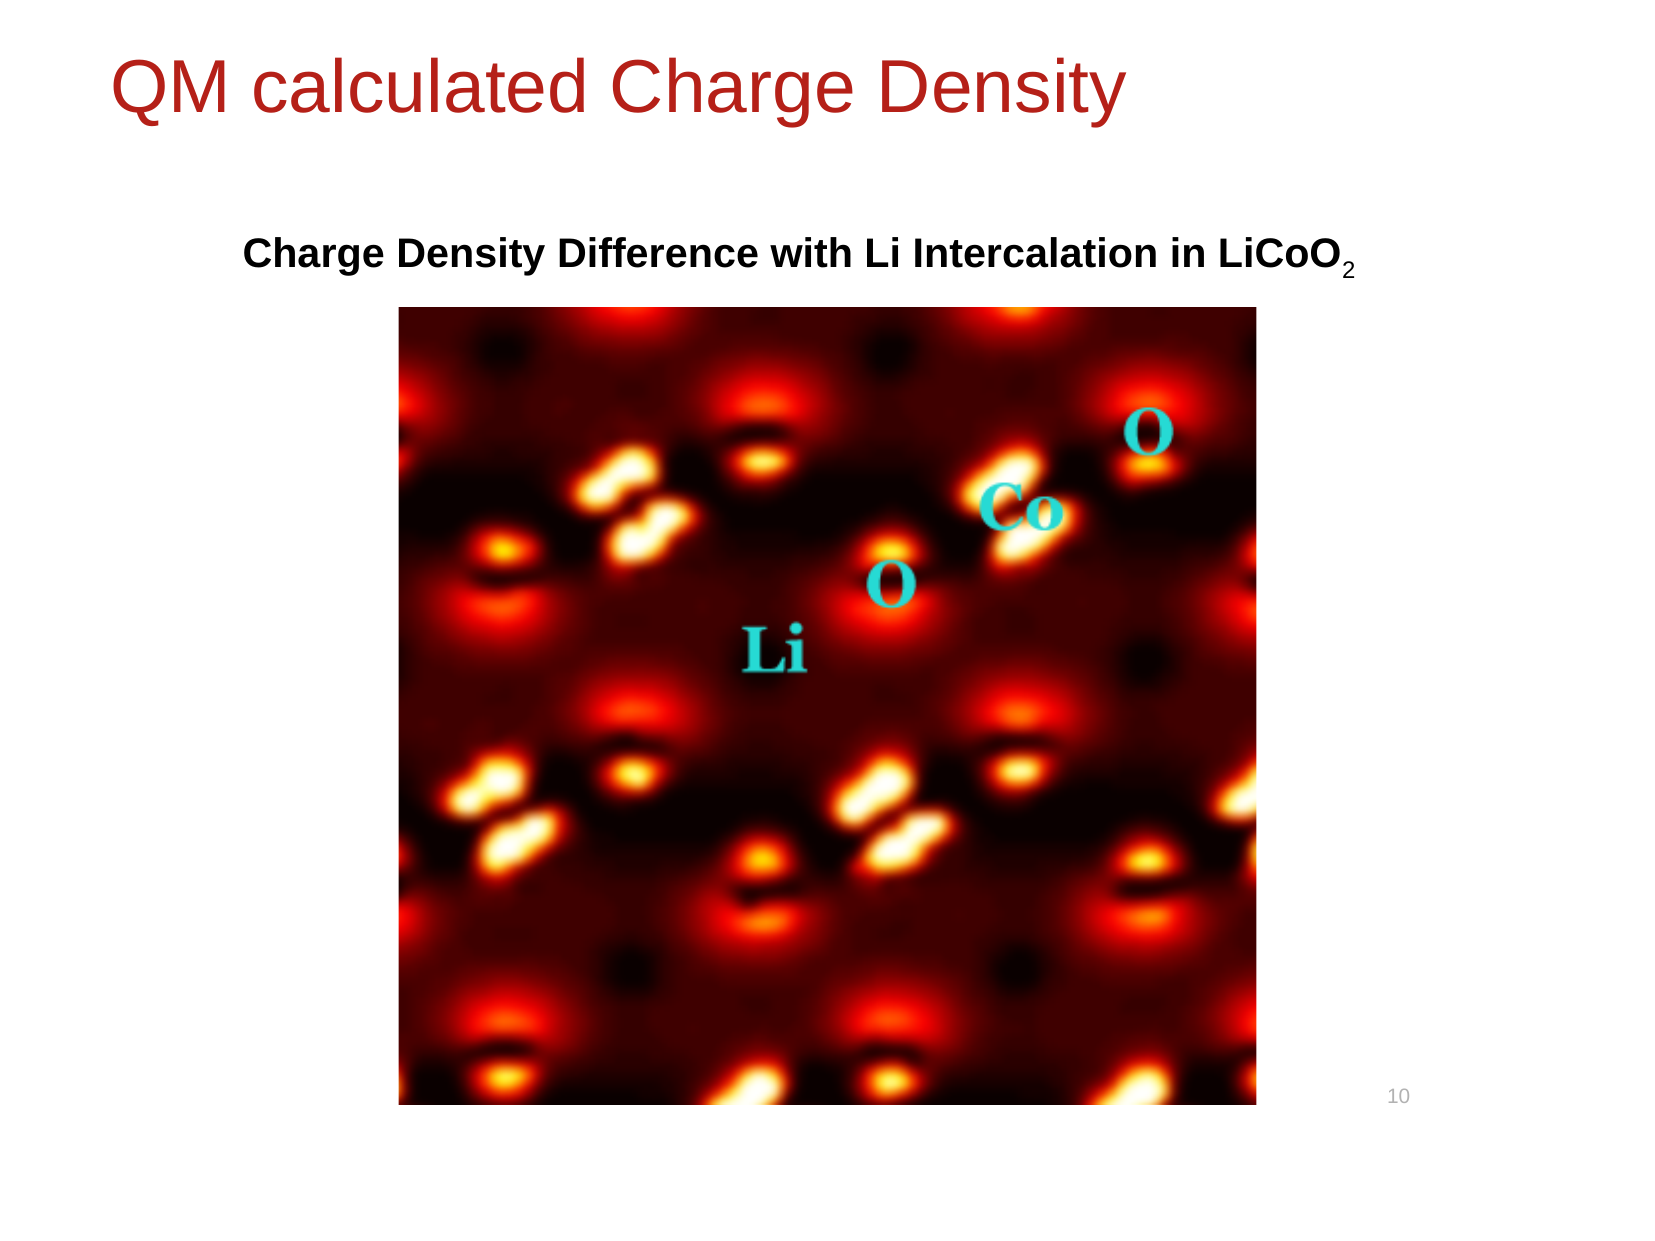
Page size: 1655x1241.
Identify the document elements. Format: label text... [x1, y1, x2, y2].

text_box Charge Density Difference with Li Intercalation in LiCoO2 [164, 219, 1434, 291]
title QM calculated Charge Density [110, 37, 1557, 129]
picture [398, 307, 1257, 1105]
slide_number 10 [1260, 1050, 1425, 1103]
